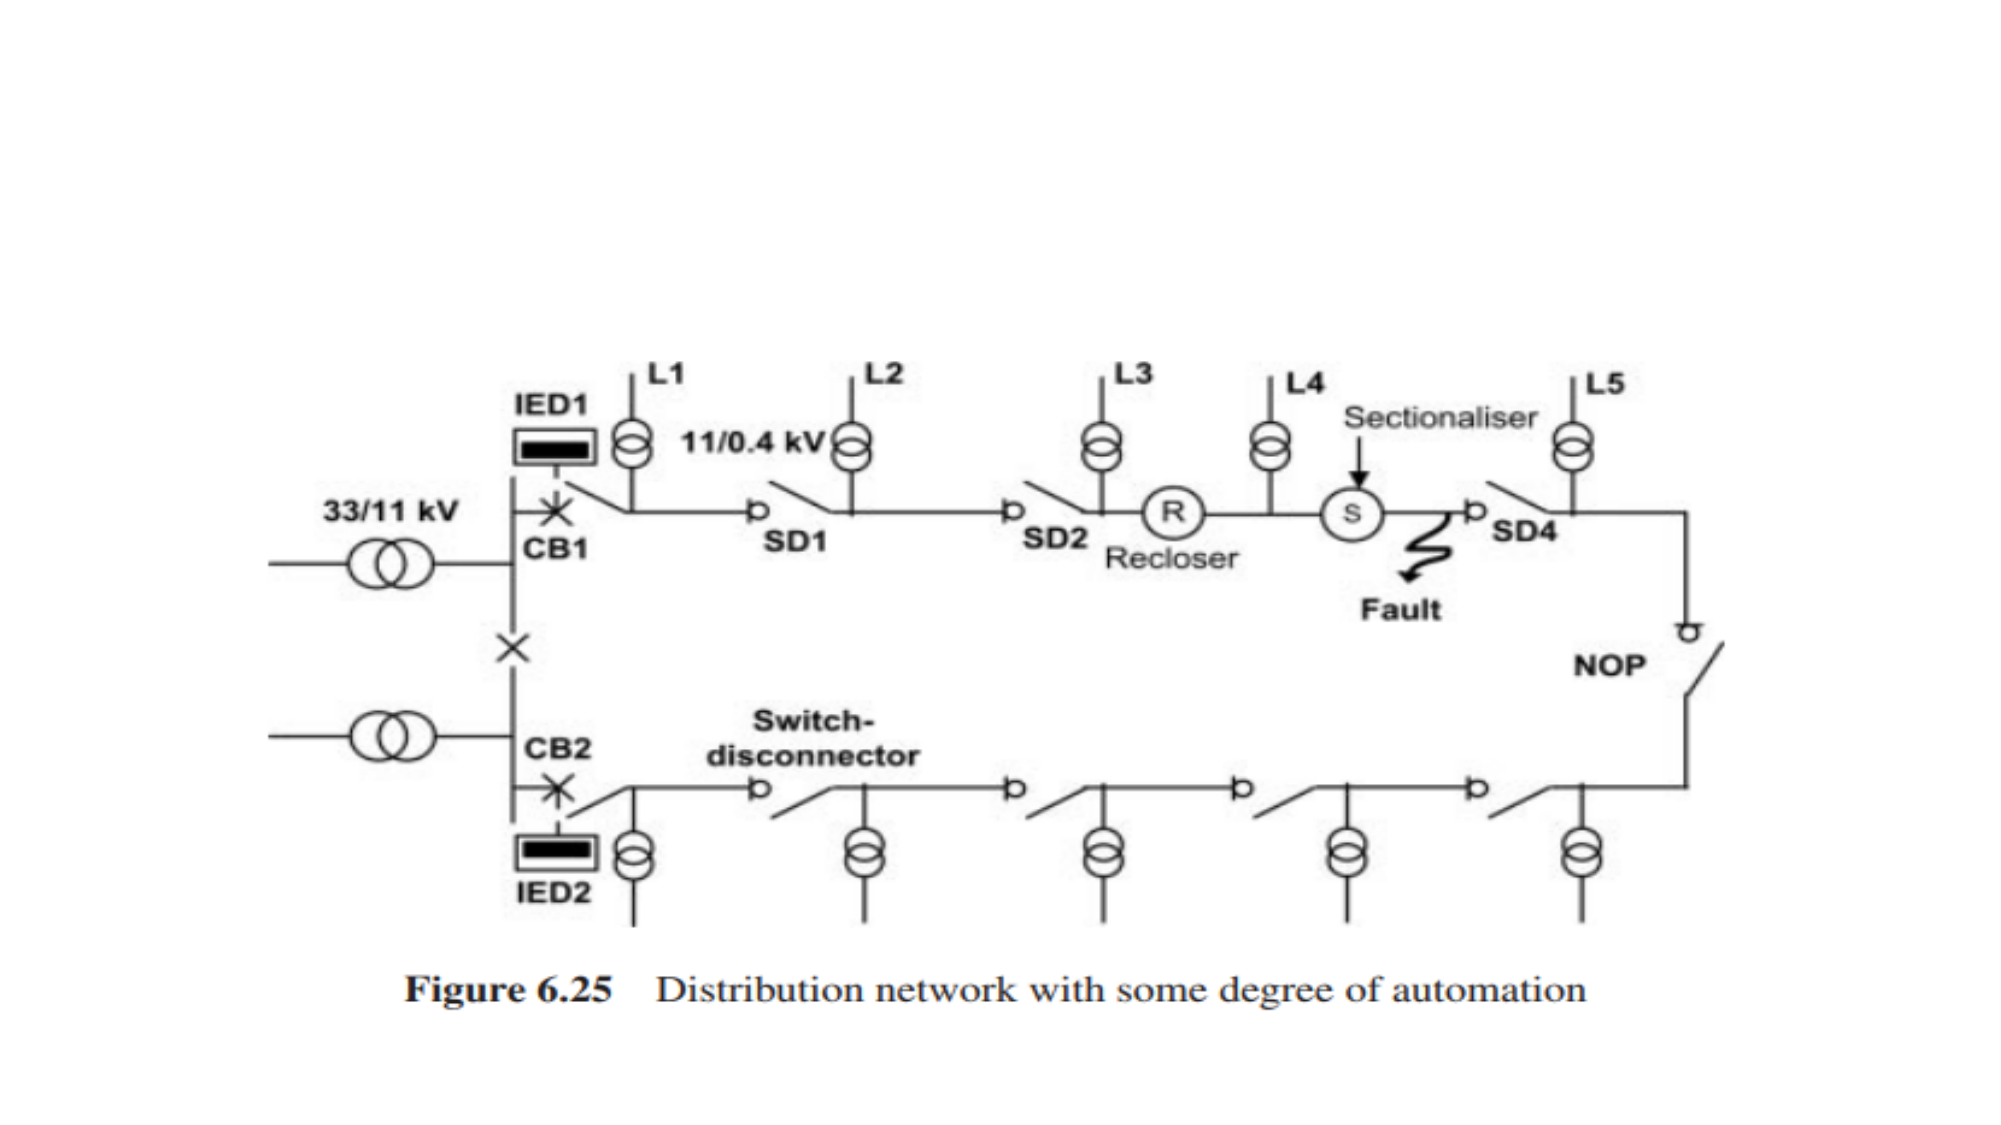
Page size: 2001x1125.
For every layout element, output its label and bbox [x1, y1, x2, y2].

list [228, 329, 1770, 1032]
